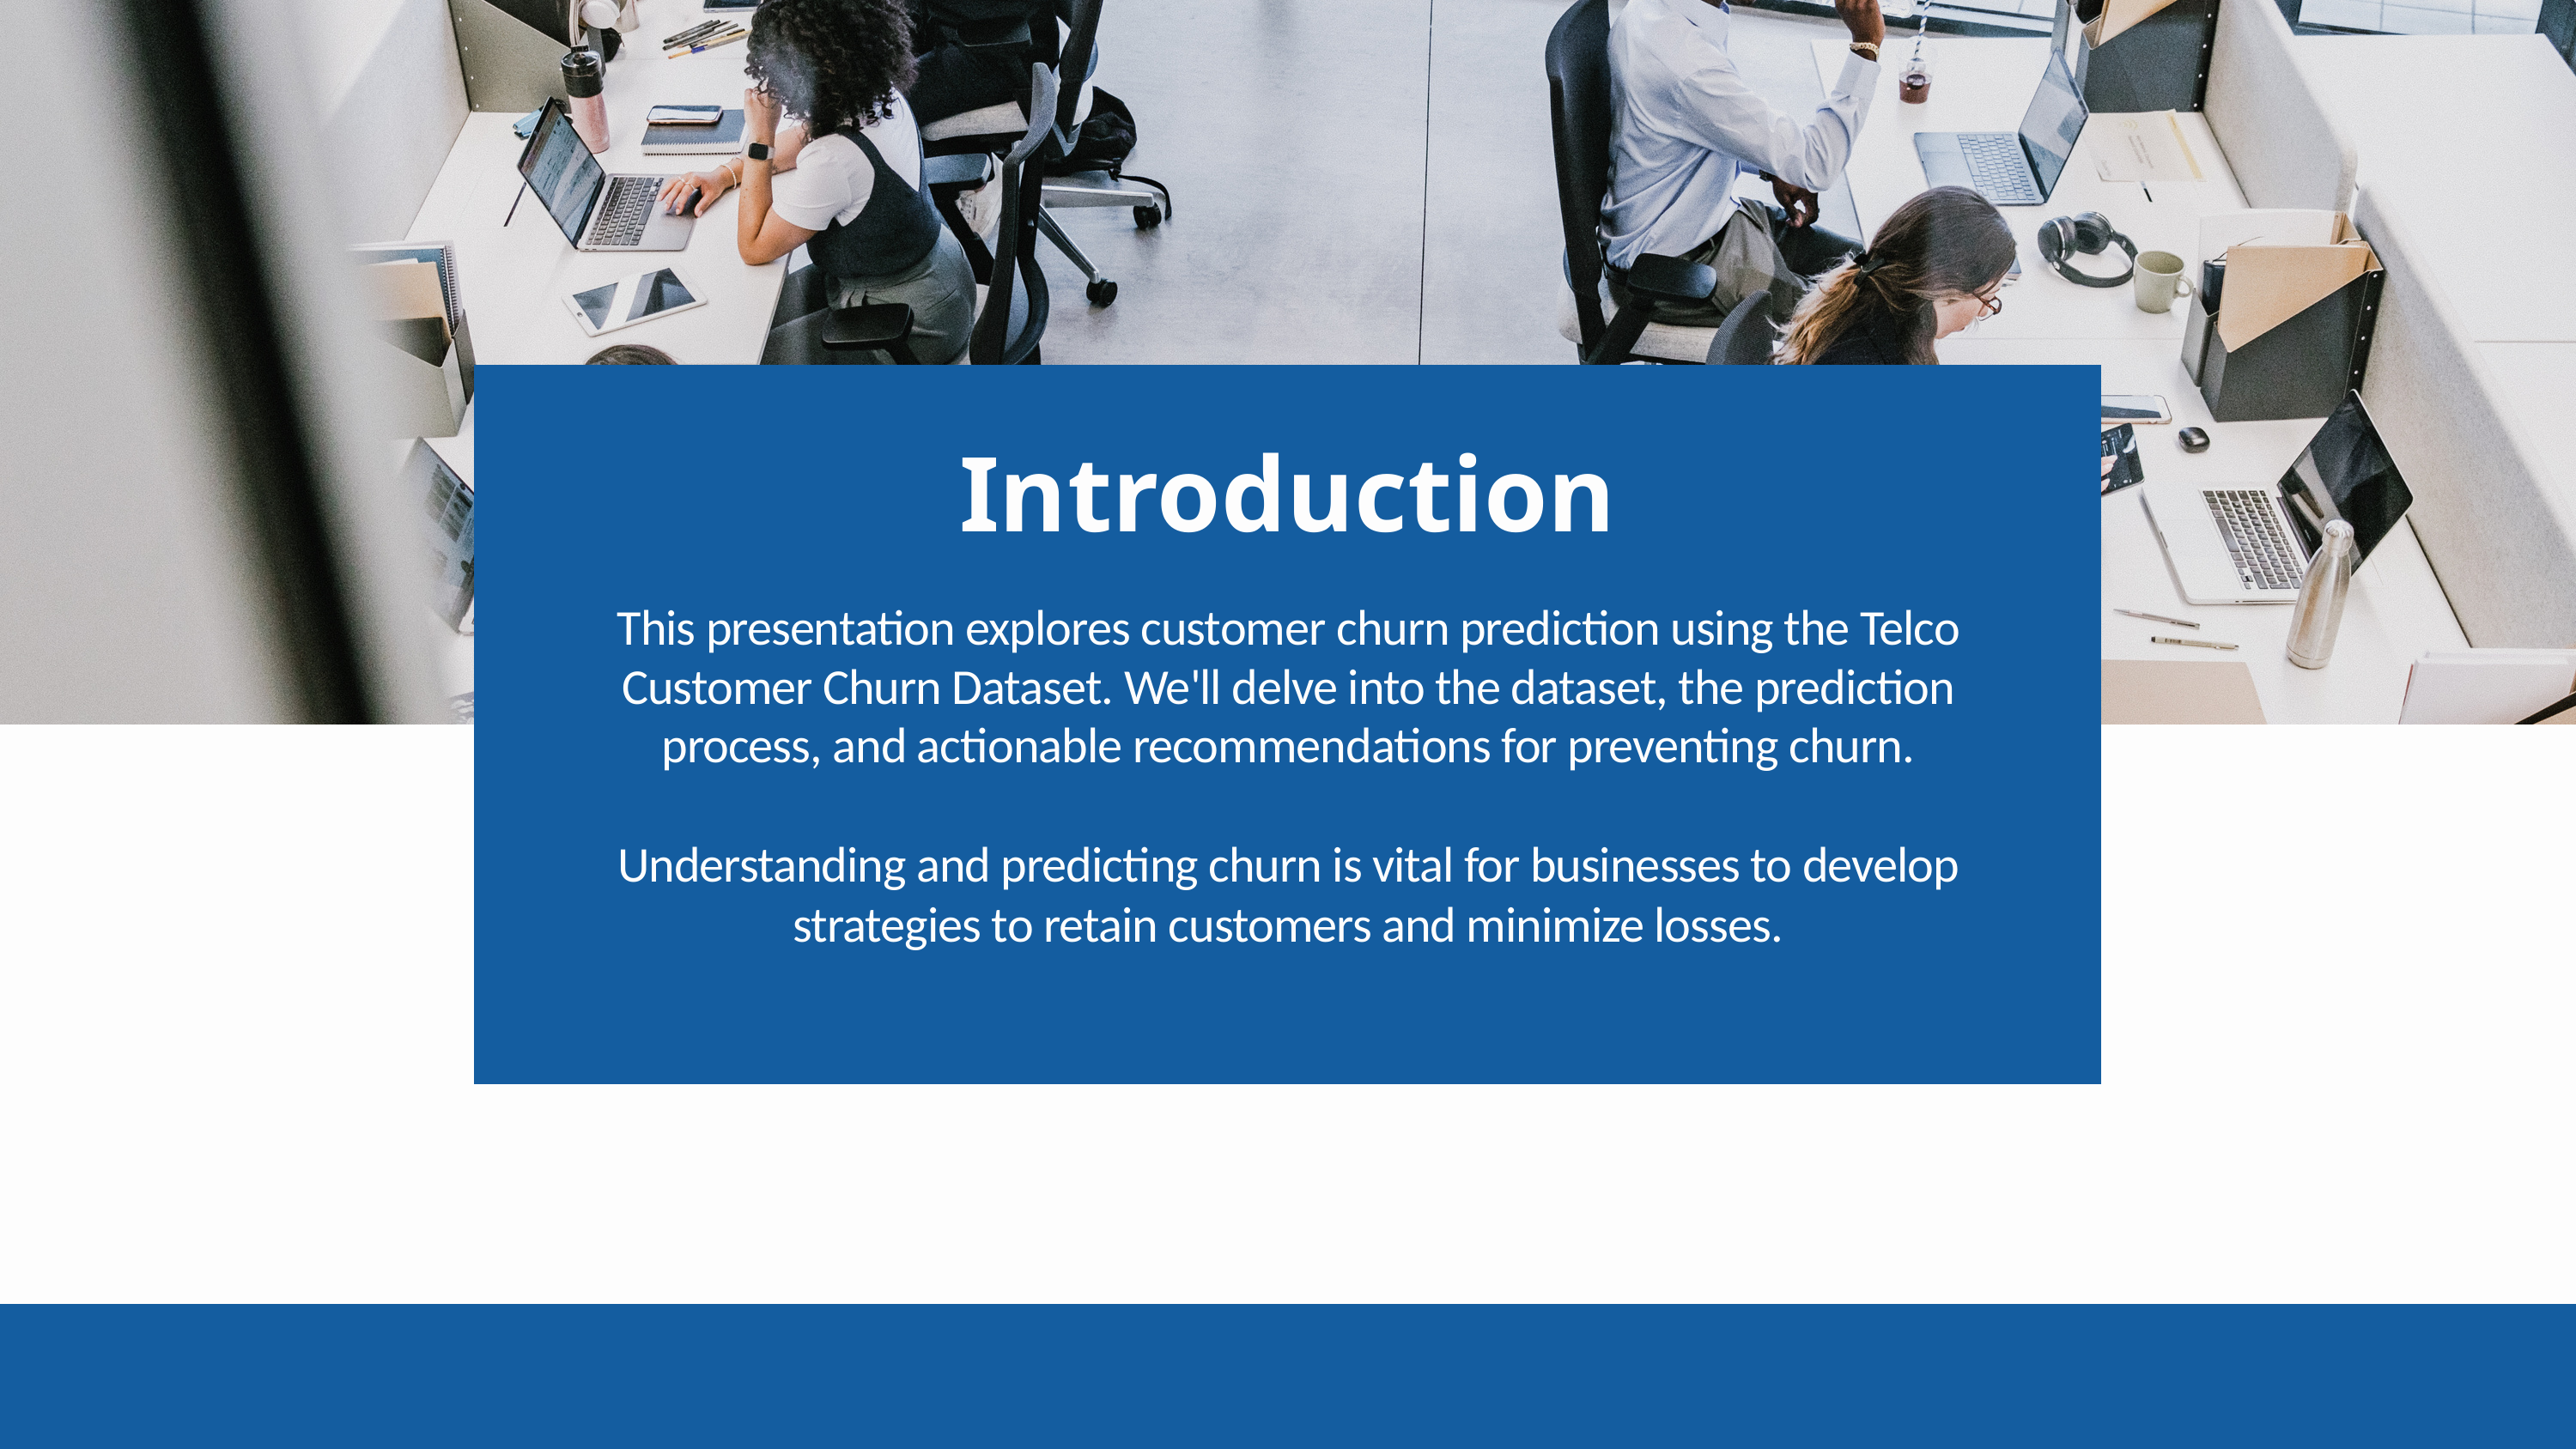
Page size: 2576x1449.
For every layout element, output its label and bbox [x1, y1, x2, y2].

text_box [0, 1303, 2576, 1449]
text_box [0, 0, 2576, 724]
text_box [474, 364, 2102, 1084]
